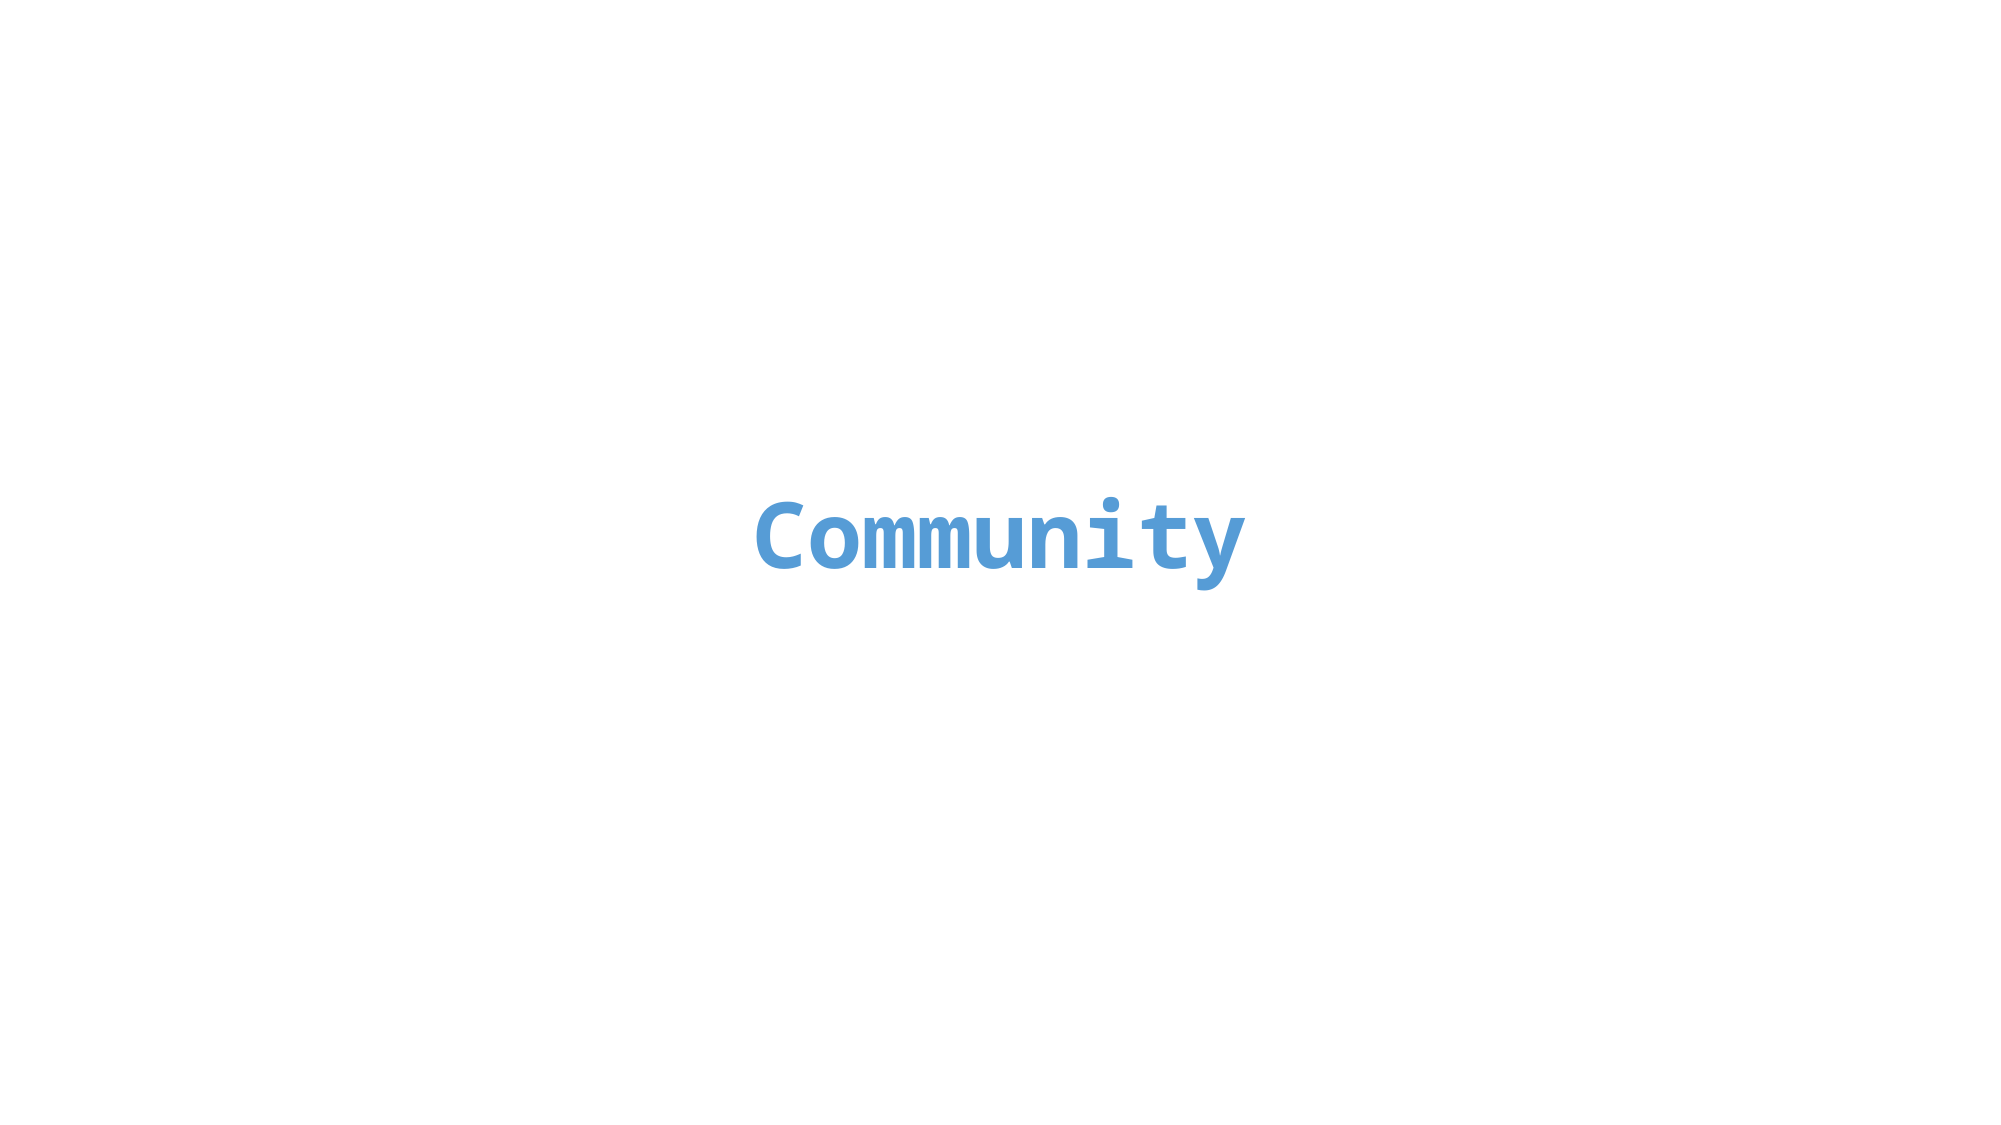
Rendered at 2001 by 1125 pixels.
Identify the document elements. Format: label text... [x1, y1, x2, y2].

title Community [137, 430, 1863, 648]
